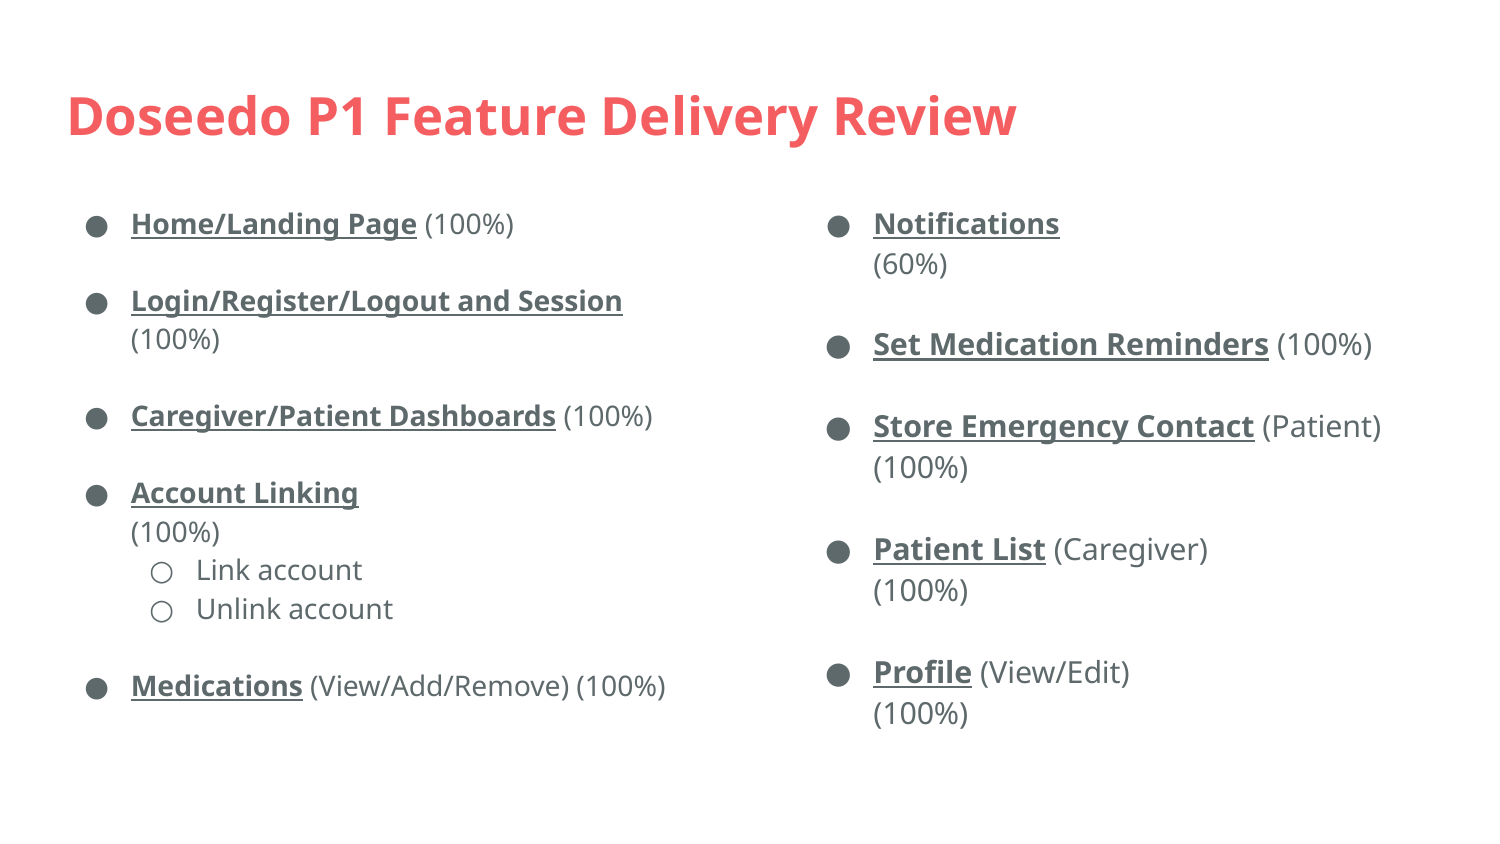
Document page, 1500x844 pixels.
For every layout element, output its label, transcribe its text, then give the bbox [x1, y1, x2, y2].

list Home/Landing Page (100%) Login/Register/Logout and Session (100%) Caregiver/Patient Dashboards (100%) Account Linking (100%) Link account Unlink account Medications (View/Add/Remove) (100%) [51, 189, 708, 750]
list Notifications (60%) Set Medication Reminders (100%) Store Emergency Contact (Patient) (100%) Patient List (Caregiver) (100%) Profile (View/Edit) (100%) [792, 189, 1449, 750]
title Doseedo P1 Feature Delivery Review [51, 64, 1449, 167]
